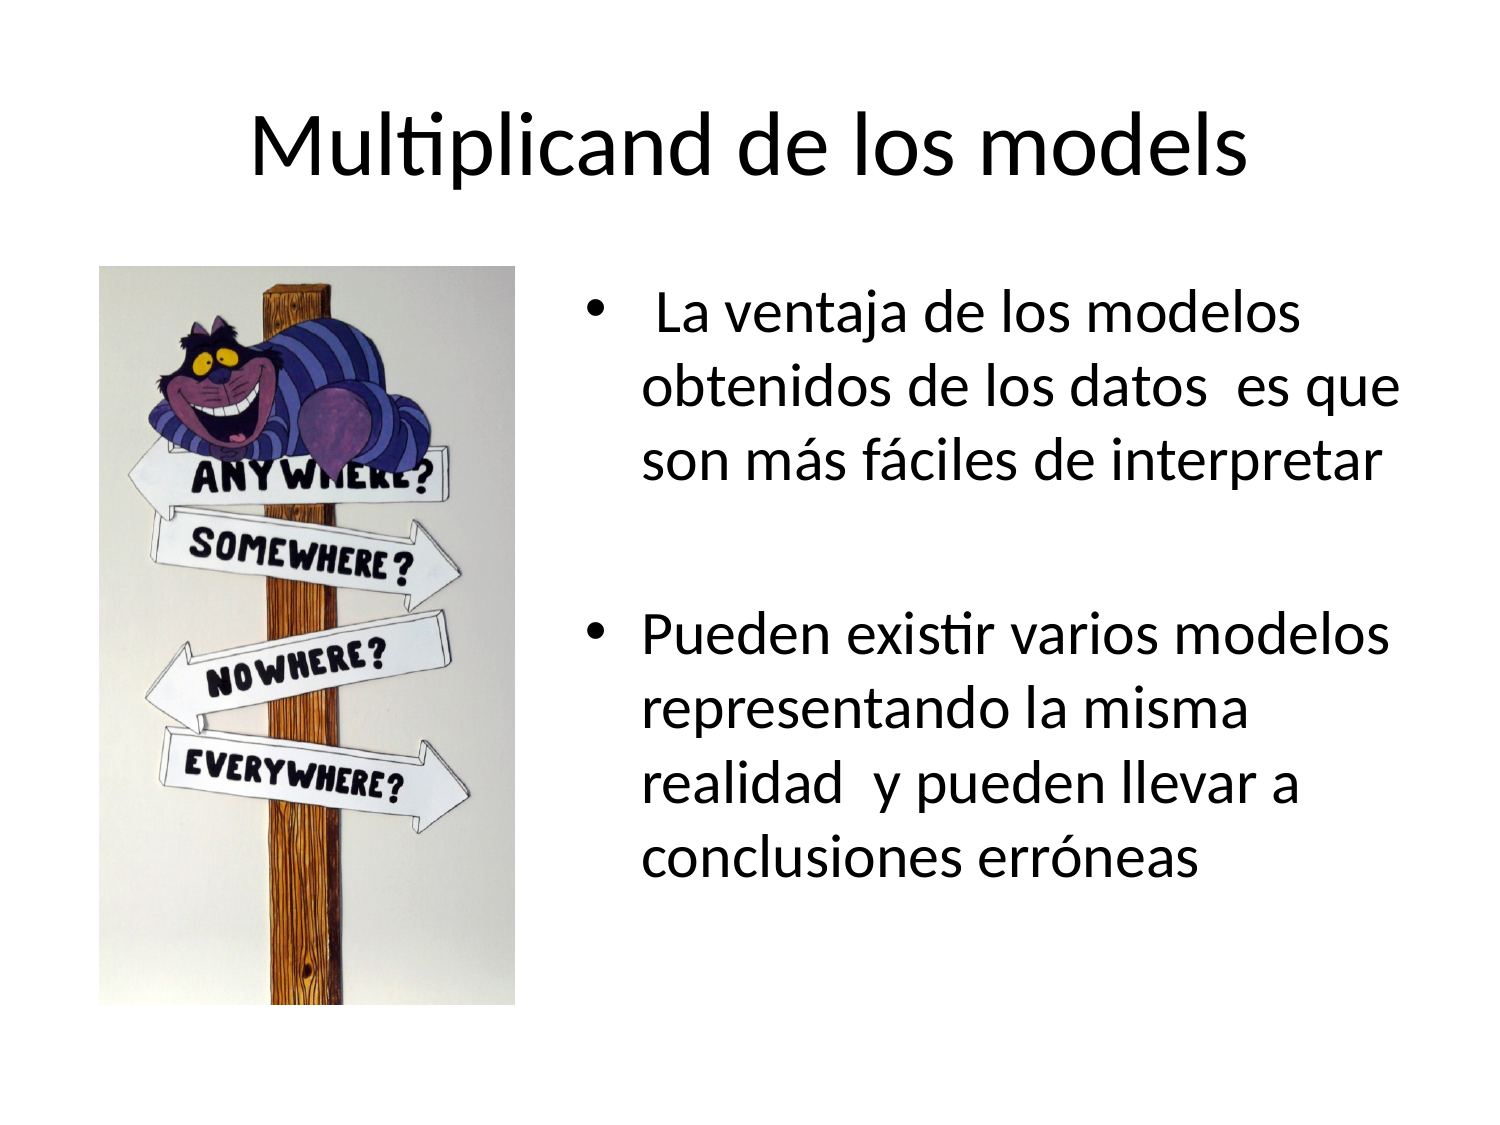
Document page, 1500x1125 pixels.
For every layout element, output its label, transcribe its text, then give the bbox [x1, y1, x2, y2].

list La ventaja de los modelos obtenidos de los datos es que son más fáciles de interpretar Pueden existir varios modelos representando la misma realidad y pueden llevar a conclusiones erróneas [569, 262, 1425, 1005]
picture [99, 266, 515, 1006]
title Multiplicand de los models [75, 45, 1425, 233]
